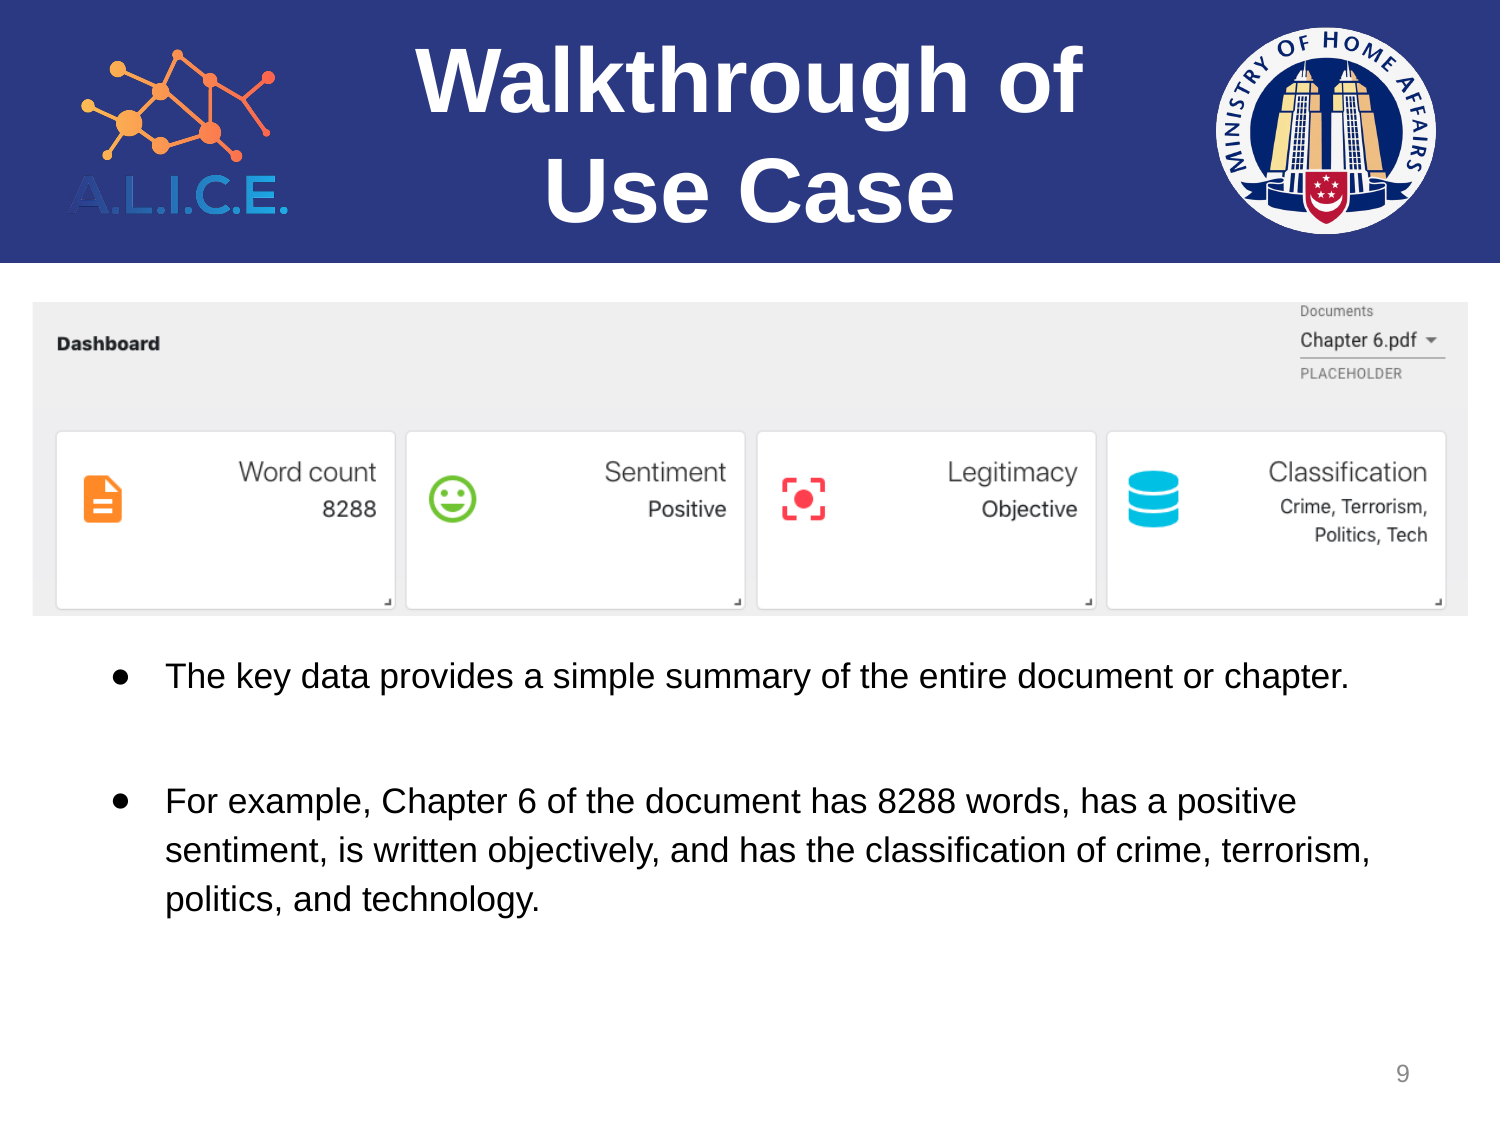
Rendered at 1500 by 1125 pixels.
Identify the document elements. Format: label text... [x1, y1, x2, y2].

slide_number ‹#› [1074, 1042, 1425, 1103]
picture [32, 302, 1468, 616]
title Walkthrough of Use Case [309, 37, 1191, 225]
picture [0, 0, 1500, 263]
list The key data provides a simple summary of the entire document or chapter. For example, Chapter 6 of the document has 8288 words, has a positive sentiment, is written objectively, and has the classification of crime, terrorism, politics, and technology. [75, 632, 1425, 1005]
